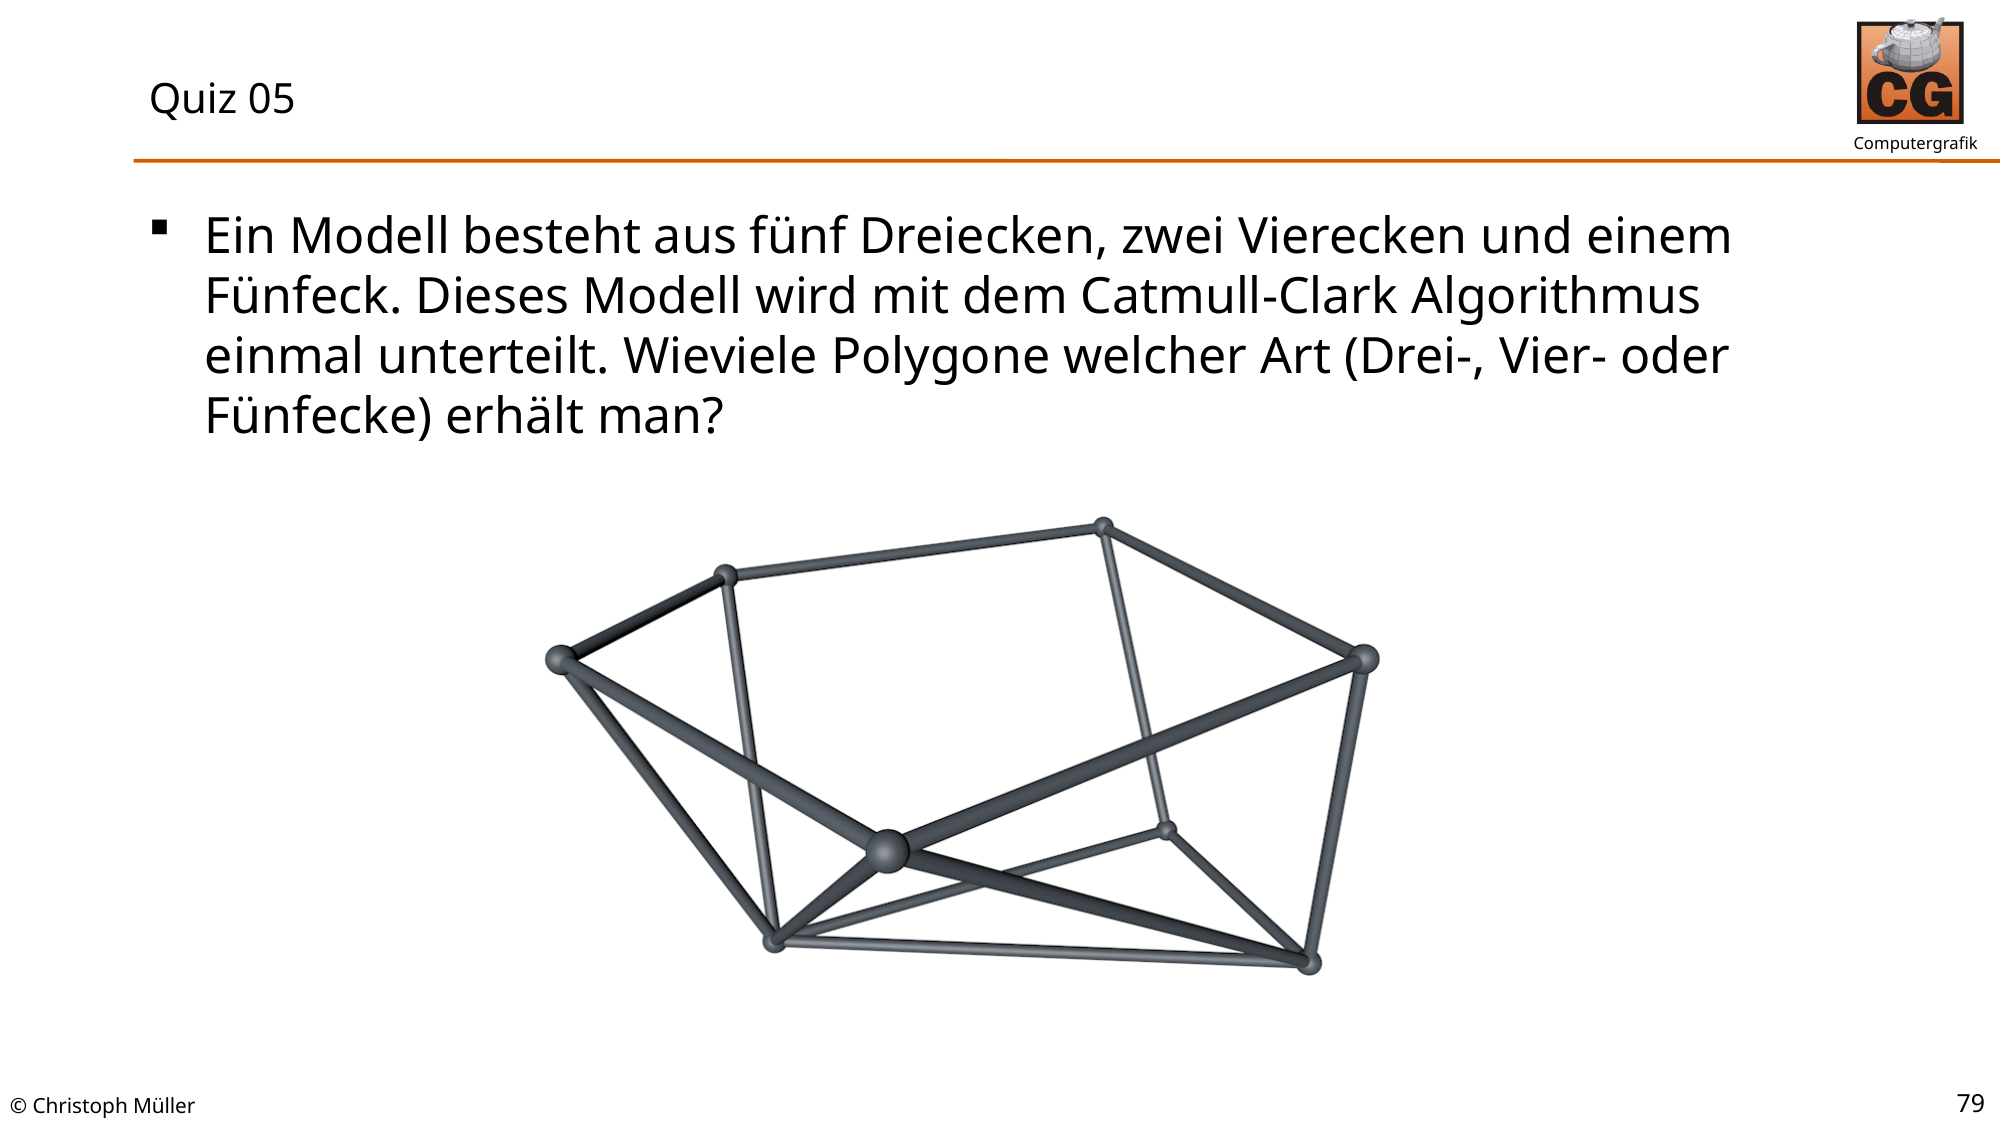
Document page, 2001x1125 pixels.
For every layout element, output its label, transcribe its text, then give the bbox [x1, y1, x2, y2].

list Ein Modell besteht aus fünf Dreiecken, zwei Vierecken und einem Fünfeck. Dieses Modell wird mit dem Catmull-Clark Algorithmus einmal unterteilt. Wieviele Polygone welcher Art (Drei-, Vier- oder Fünfecke) erhält man? [133, 196, 1867, 1059]
picture [1850, 15, 1970, 130]
title Quiz 05 [133, 42, 1457, 151]
picture [538, 503, 1403, 982]
